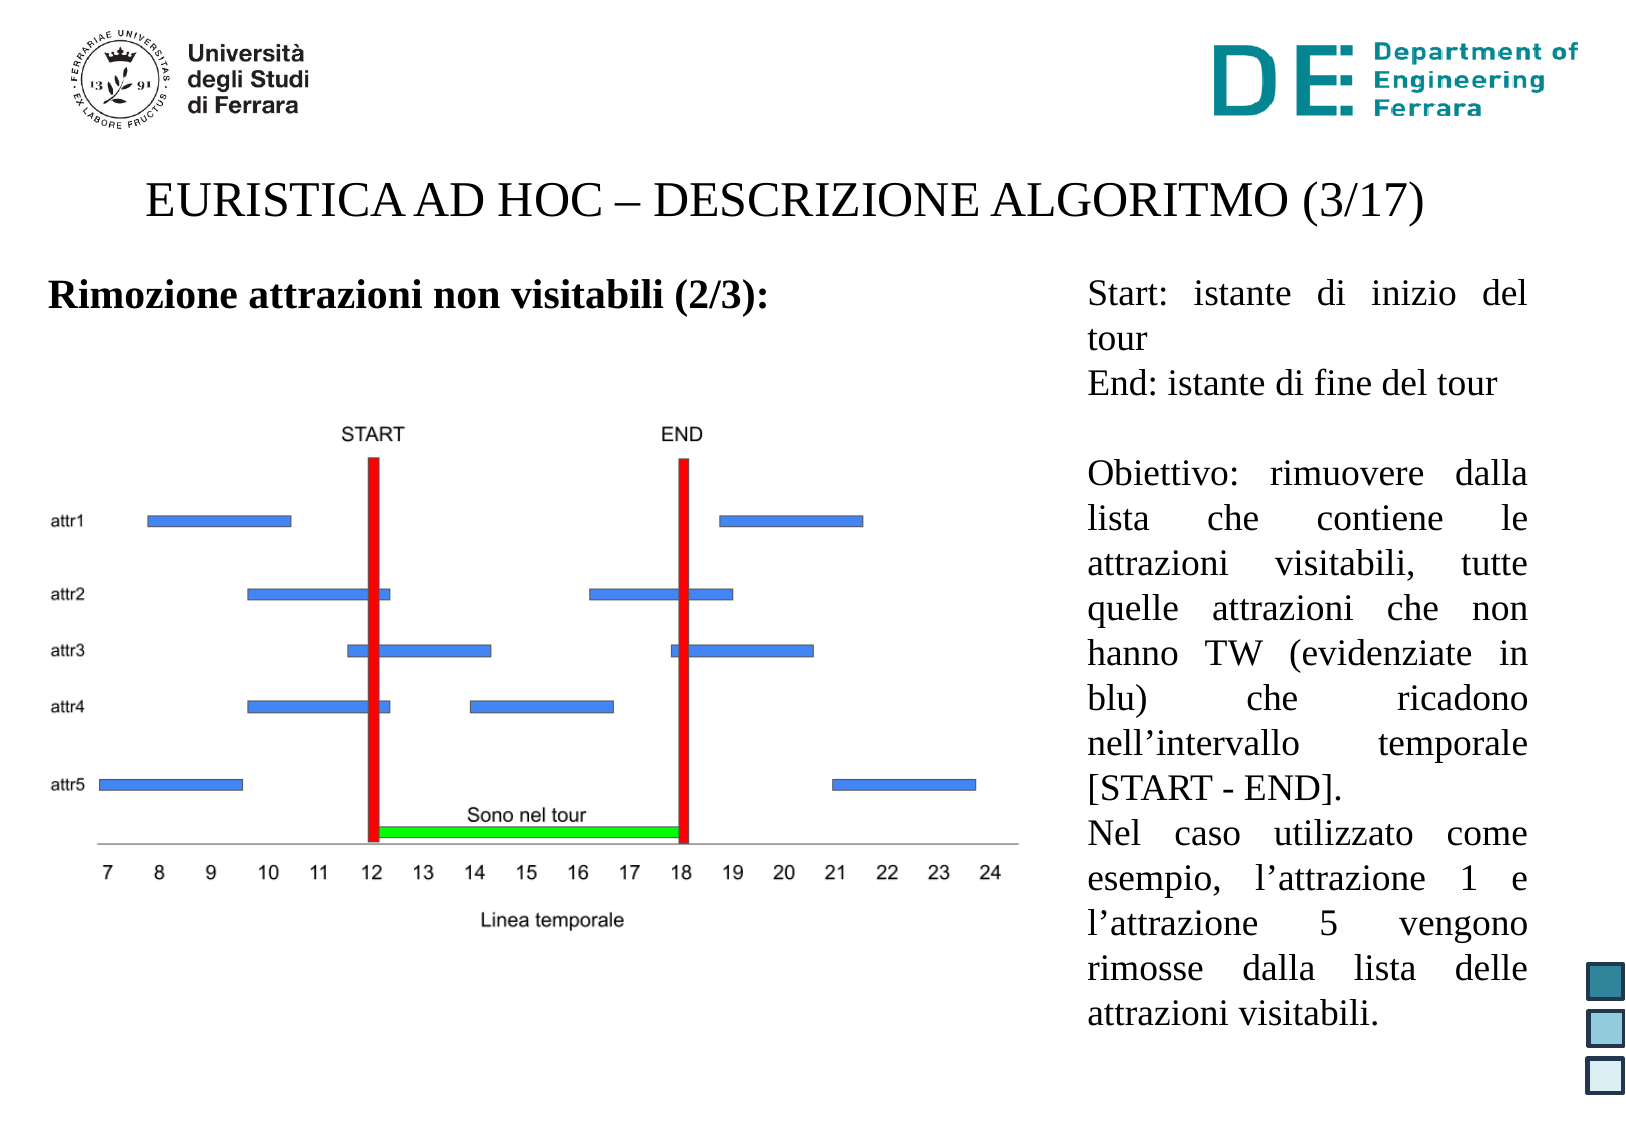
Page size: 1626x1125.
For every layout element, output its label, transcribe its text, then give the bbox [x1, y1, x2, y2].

text_box Start: istante di inizio del tour End: istante di fine del tour Obiettivo: rimuovere dalla lista che contiene le attrazioni visitabili, tutte quelle attrazioni che non hanno TW (evidenziate in blu) che ricadono nell’intervallo temporale [START - END]. Nel caso utilizzato come esempio, l’attrazione 1 e l’attrazione 5 vengono rimosse dalla lista delle attrazioni visitabili. [1072, 260, 1544, 1086]
picture [41, 368, 1073, 950]
text_box [1588, 1011, 1624, 1046]
text_box [1588, 964, 1623, 999]
text_box [1587, 1058, 1623, 1094]
picture [1213, 42, 1578, 116]
title Euristica Ad Hoc – Descrizione algoritmo (3/17) [130, 134, 1512, 260]
text_box Rimozione attrazioni non visitabili (2/3): [32, 259, 872, 325]
picture [65, 24, 314, 135]
